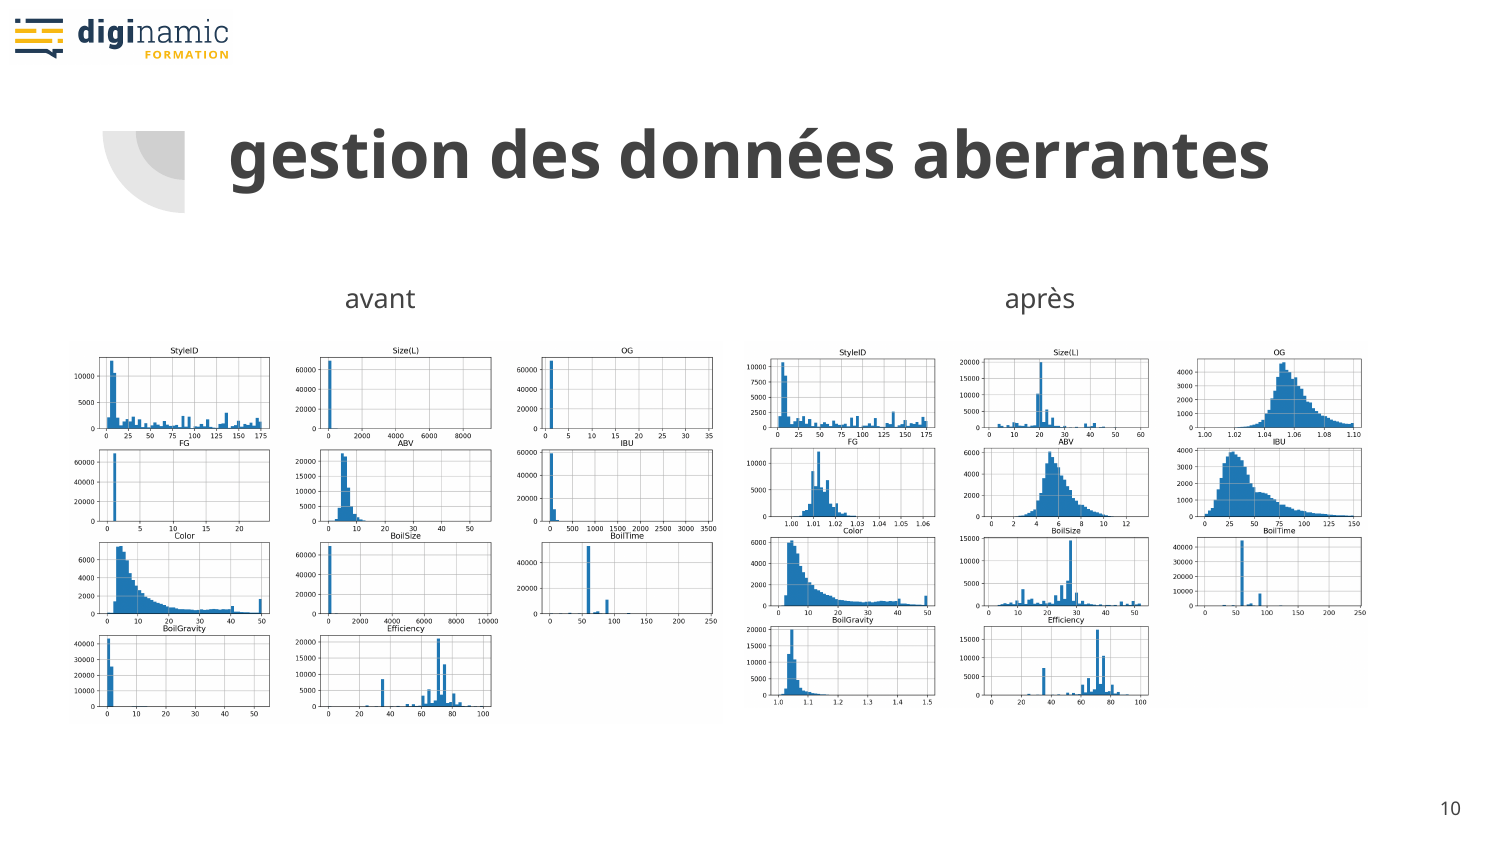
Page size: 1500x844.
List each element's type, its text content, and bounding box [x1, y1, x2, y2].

list après [989, 262, 1122, 339]
picture [9, 9, 233, 65]
list avant [329, 262, 462, 339]
slide_number ‹#› [1386, 777, 1477, 842]
title gestion des données aberrantes [213, 98, 1368, 263]
picture [743, 340, 1368, 708]
picture [68, 341, 723, 724]
